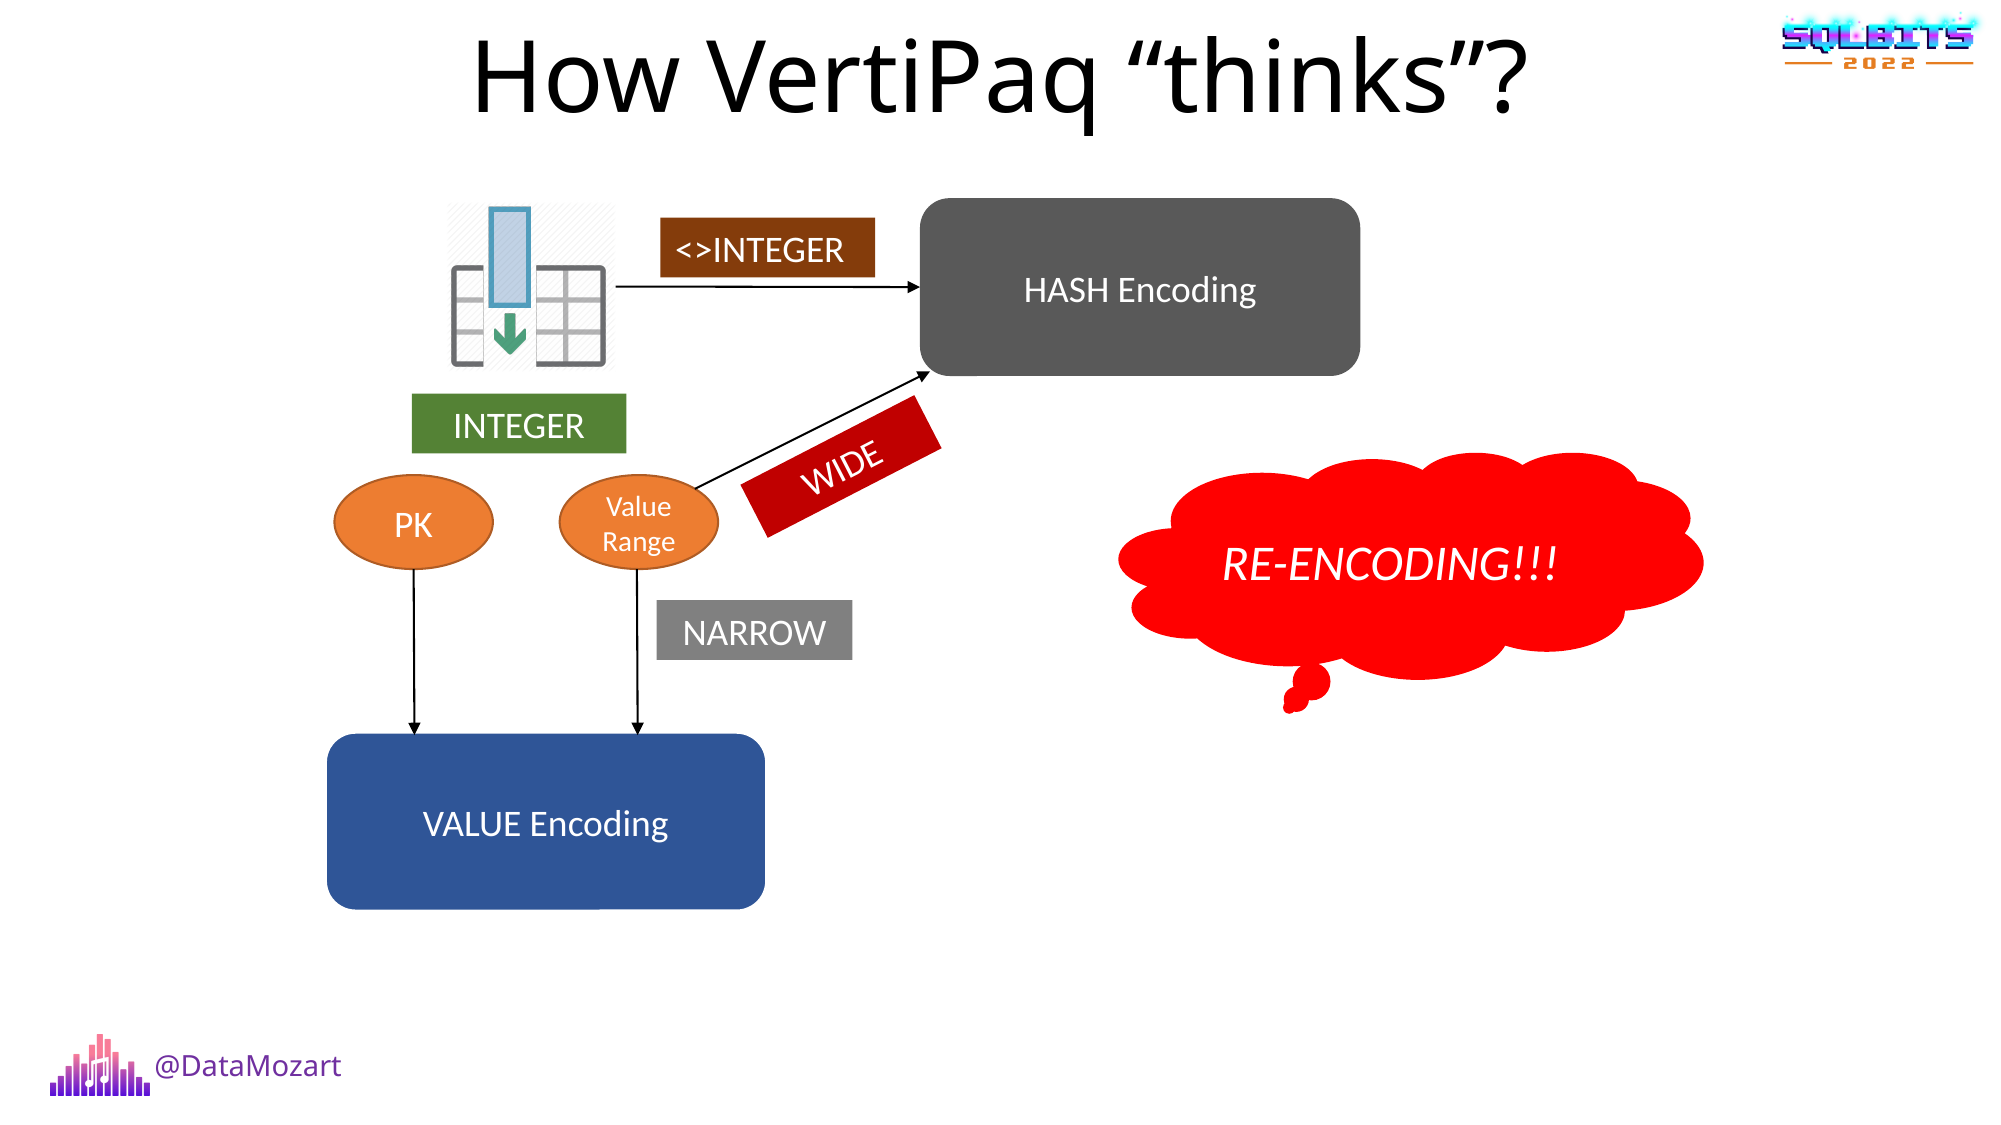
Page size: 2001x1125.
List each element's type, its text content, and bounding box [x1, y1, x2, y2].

text_box HASH Encoding [918, 197, 1362, 378]
picture [1777, 7, 1989, 69]
picture [50, 1034, 150, 1096]
text_box Value Range [558, 474, 720, 571]
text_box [694, 371, 930, 489]
text_box VALUE Encoding [324, 731, 768, 912]
text_box RE-ENCODING!!! [1117, 451, 1705, 715]
text_box WIDE [930, 425, 942, 455]
text_box <>INTEGER [660, 217, 876, 278]
text_box NARROW [656, 600, 853, 660]
text_box WIDE [742, 489, 863, 538]
text_box PK [333, 474, 494, 571]
text_box INTEGER [411, 393, 627, 454]
picture [446, 201, 616, 372]
title How VertiPaq “thinks”? [137, 26, 1863, 135]
